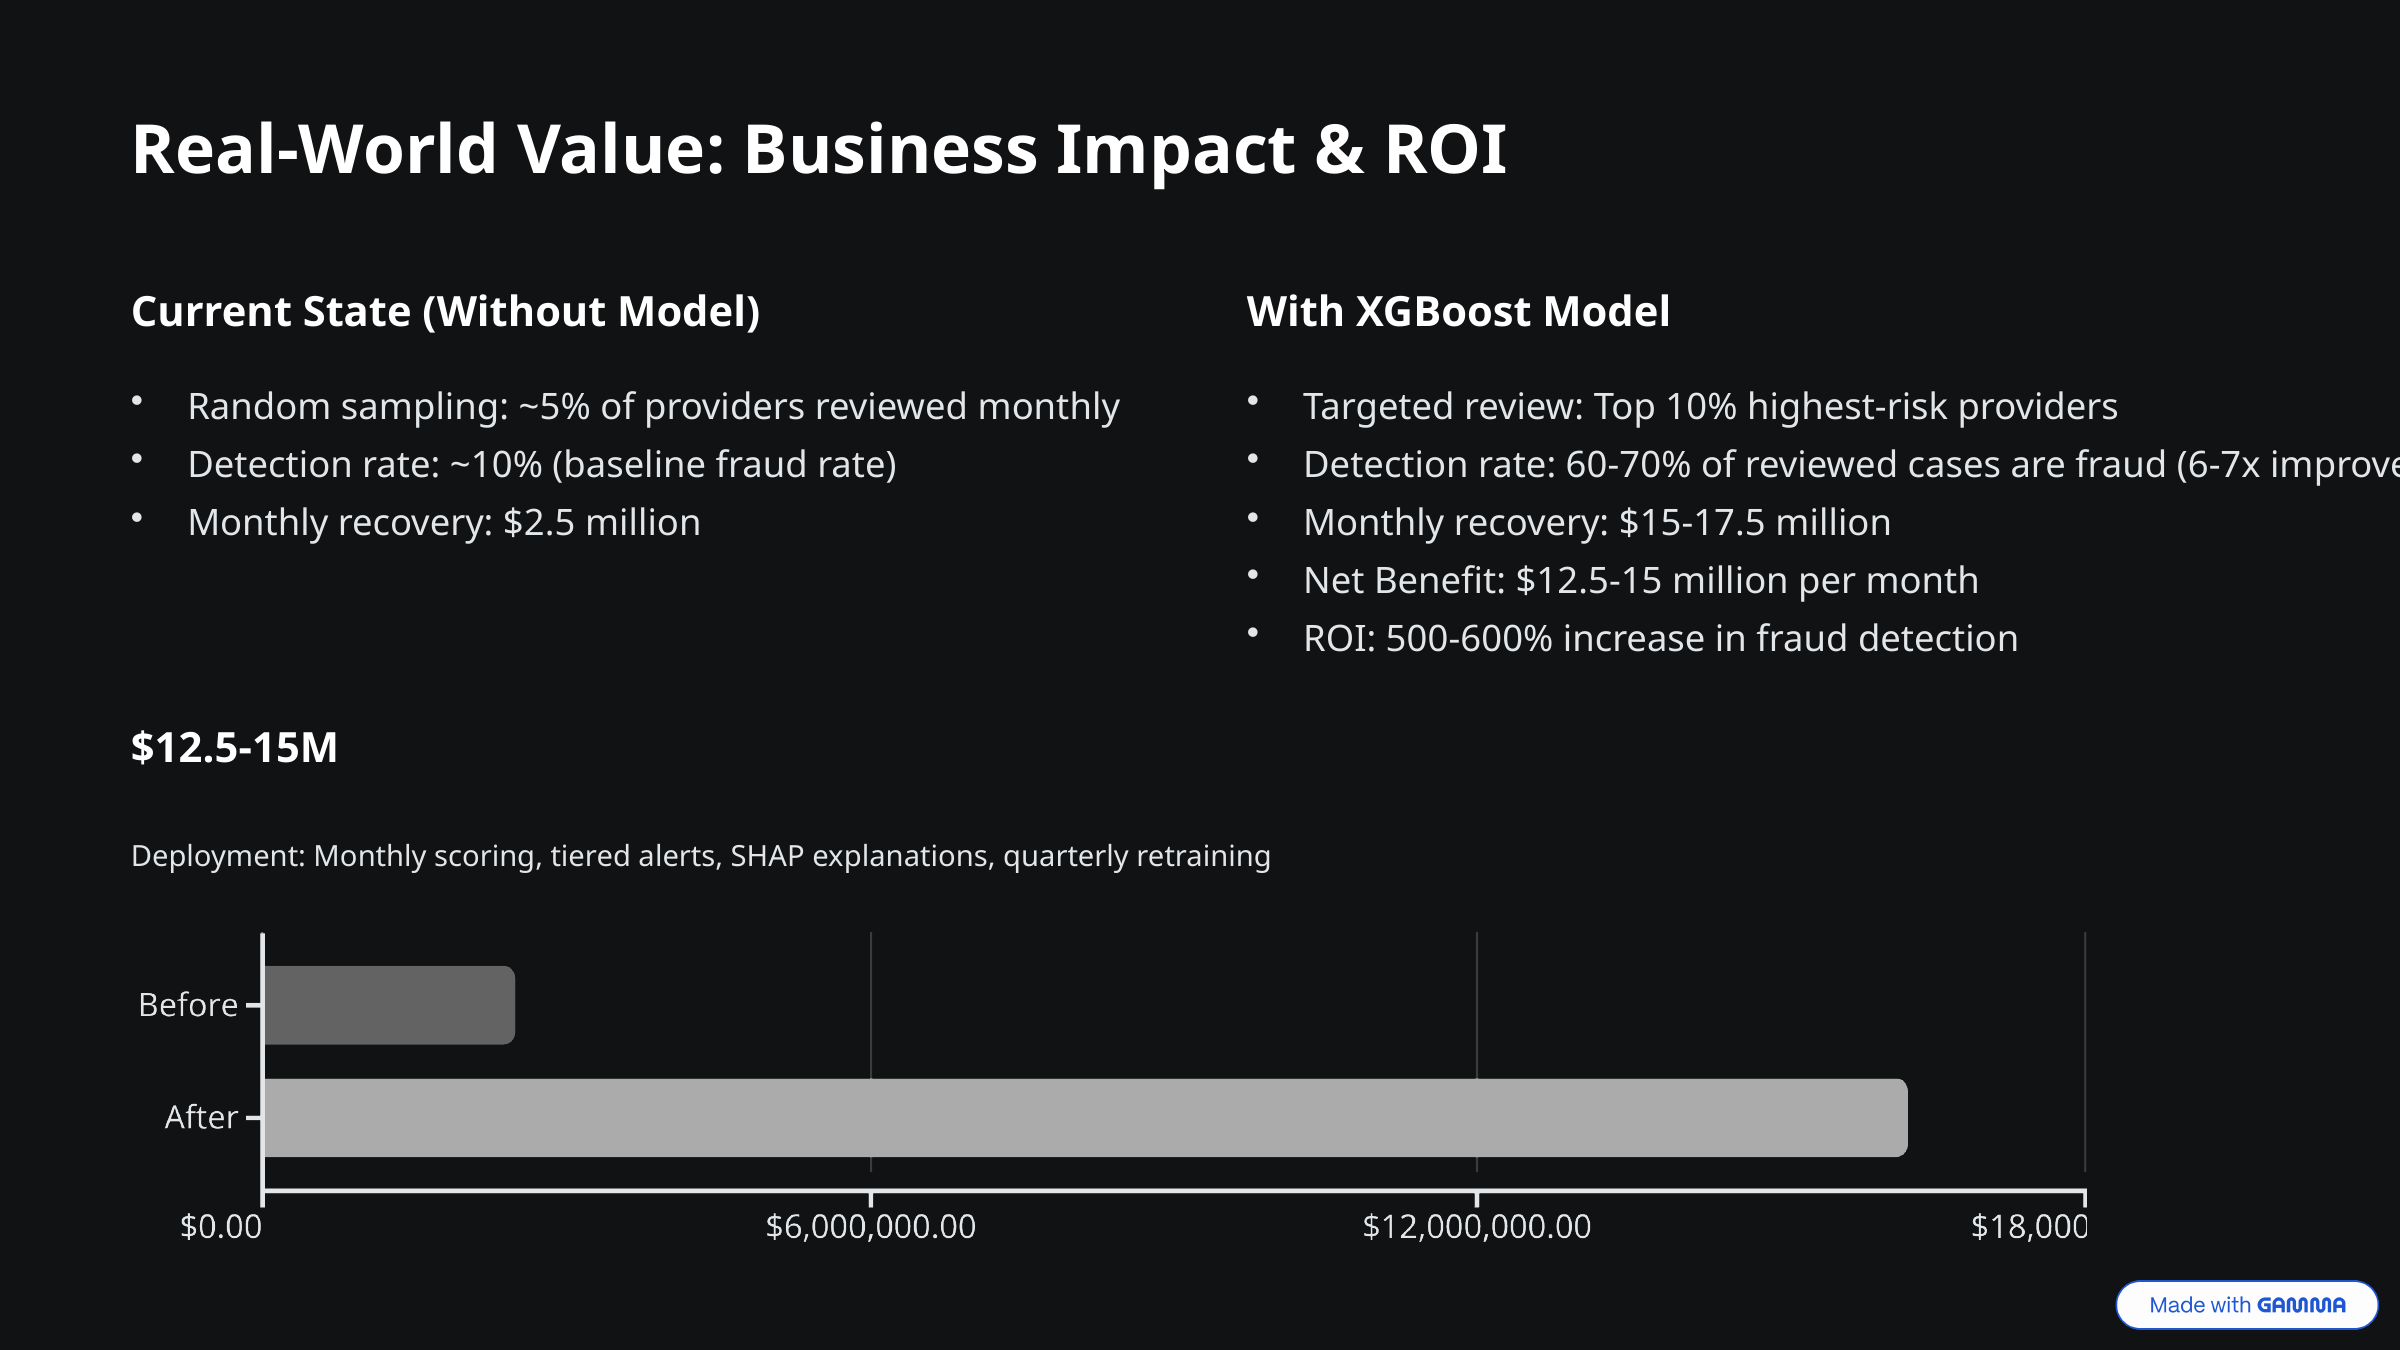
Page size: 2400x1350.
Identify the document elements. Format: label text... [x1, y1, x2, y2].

text_box Deployment: Monthly scoring, tiered alerts, SHAP explanations, quarterly retraining [130, 827, 2269, 872]
text_box Monthly recovery: $15-17.5 million [1246, 487, 2271, 533]
text_box Targeted review: Top 10% highest-risk providers [1246, 371, 2271, 417]
text_box Random sampling: ~5% of providers reviewed monthly [130, 371, 1155, 417]
text_box Net Benefit: $12.5-15 million per month [1246, 545, 2271, 591]
text_box Detection rate: ~10% (baseline fraud rate) [130, 429, 1155, 475]
text_box Monthly recovery: $2.5 million [130, 487, 1155, 533]
text_box Real-World Value: Business Impact & ROI [130, 102, 1589, 188]
picture [2106, 1271, 2389, 1339]
text_box Current State (Without Model) [130, 281, 807, 335]
text_box With XGBoost Model [1246, 281, 1710, 335]
text_box ROI: 500-600% increase in fraud detection [1246, 603, 2271, 649]
text_box Detection rate: 60-70% of reviewed cases are fraud (6-7x improvement) [1246, 429, 2271, 475]
text_box $12.5-15M [130, 717, 556, 771]
picture [130, 913, 2087, 1247]
